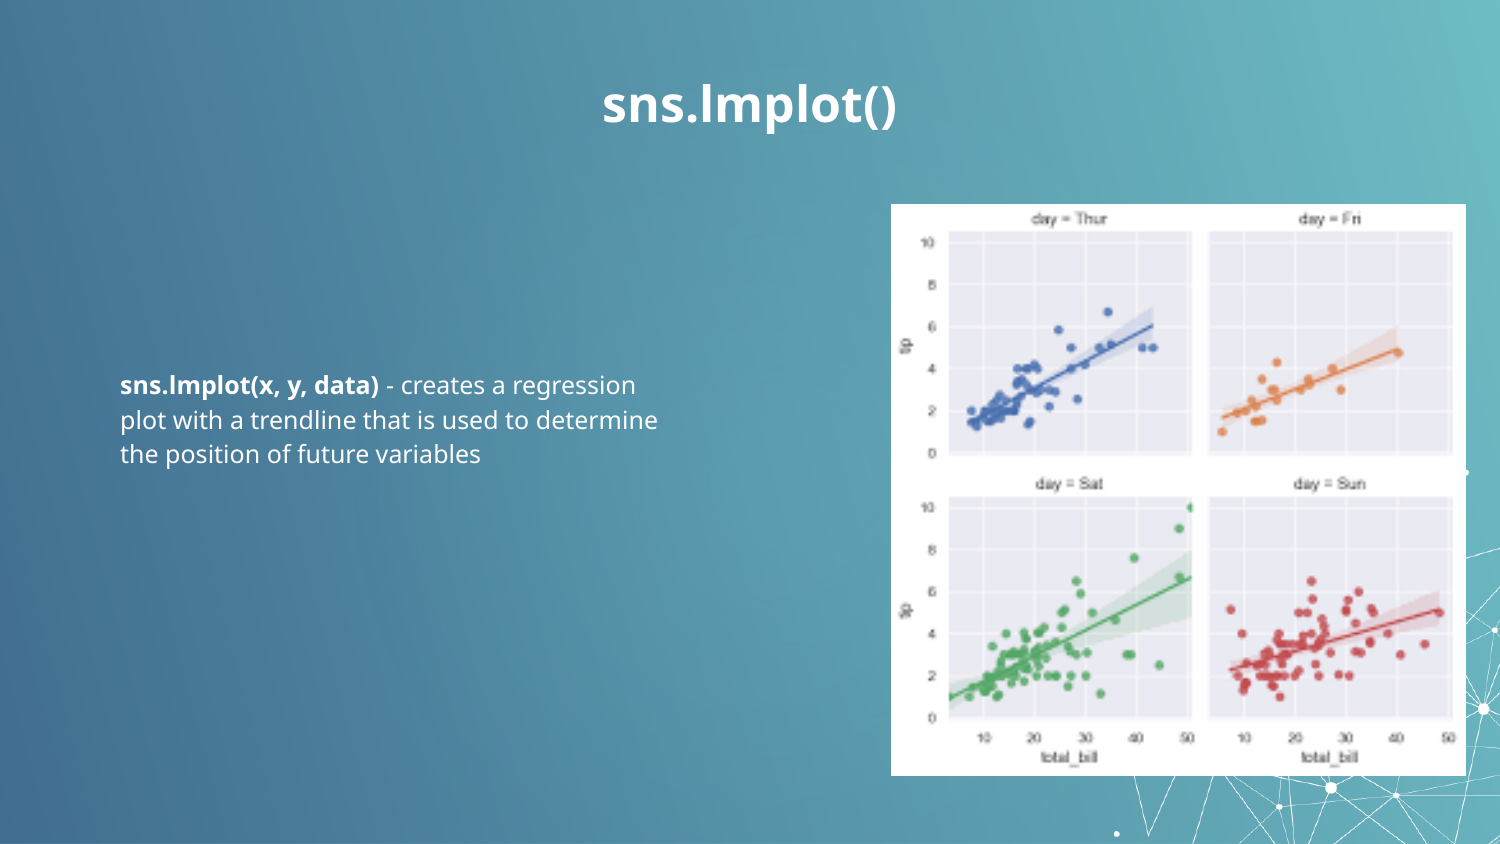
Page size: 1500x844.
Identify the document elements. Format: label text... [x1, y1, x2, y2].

title sns.lmplot() [322, 57, 1178, 214]
list sns.lmplot(x, y, data) - creates a regression plot with a trendline that is used to determine the position of future variables [105, 350, 703, 593]
picture [0, 0, 1500, 844]
